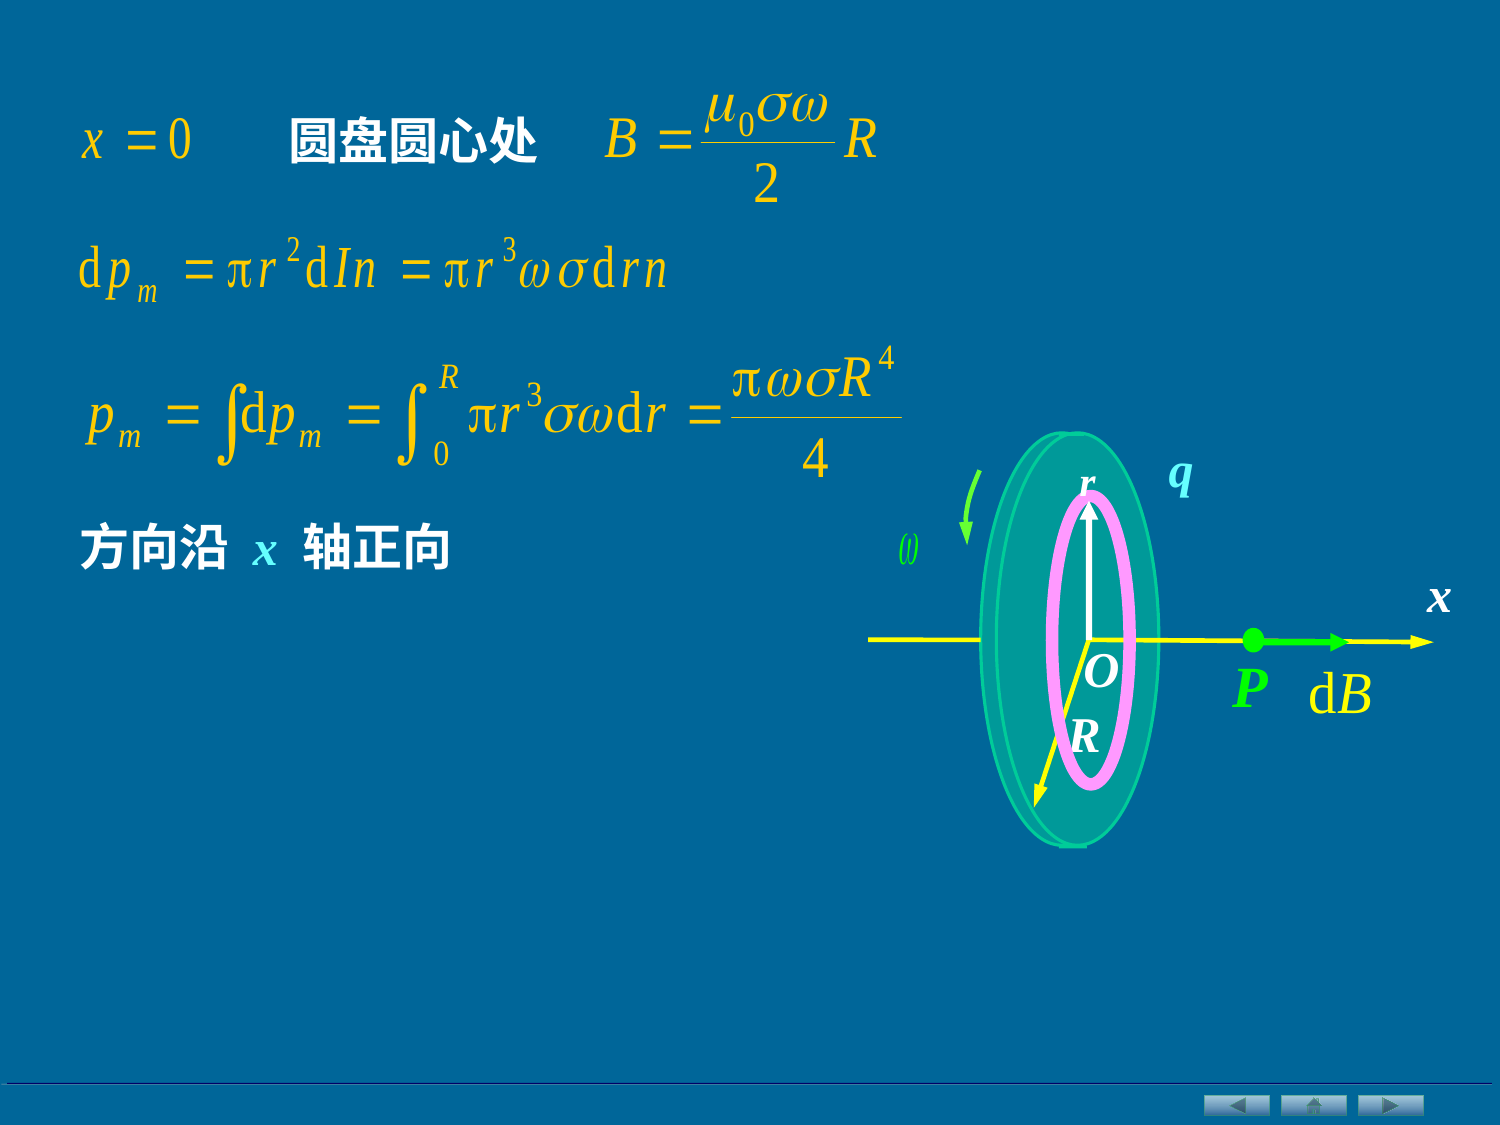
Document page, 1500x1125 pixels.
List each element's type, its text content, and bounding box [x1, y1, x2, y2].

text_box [76, 228, 679, 308]
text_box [867, 429, 1468, 847]
text_box 方向沿 x 轴正向 [64, 507, 656, 583]
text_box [1064, 446, 1111, 641]
text_box 圆盘圆心处 [273, 94, 593, 179]
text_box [76, 111, 200, 164]
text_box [1305, 660, 1377, 719]
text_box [598, 71, 885, 207]
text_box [78, 337, 906, 482]
